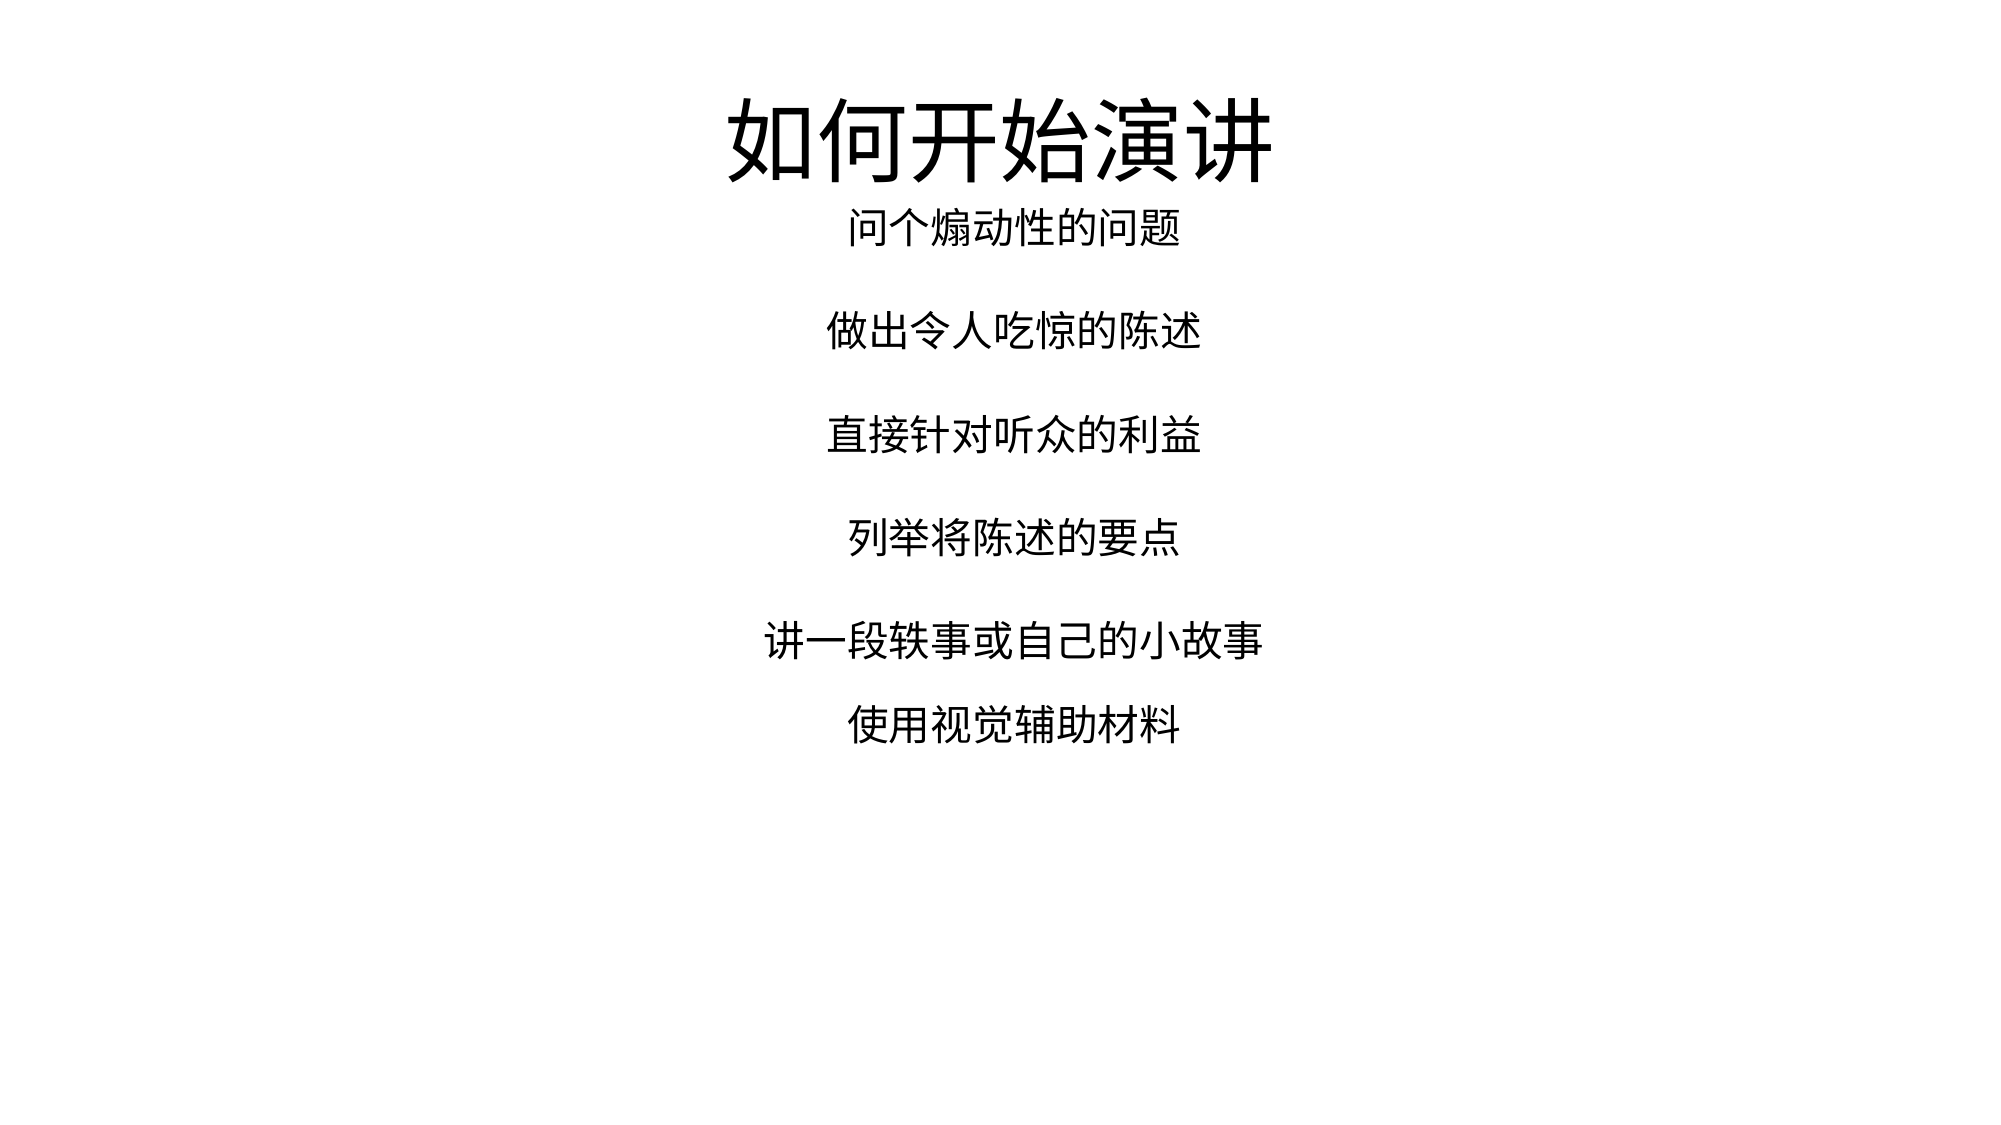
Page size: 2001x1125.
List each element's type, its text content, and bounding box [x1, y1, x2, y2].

list 问个煽动性的问题 做出令人吃惊的陈述 直接针对听众的利益 列举将陈述的要点 讲一段轶事或自己的小故事 使用视觉辅助材料 [340, 233, 1689, 864]
title 如何开始演讲 [99, 45, 1900, 233]
